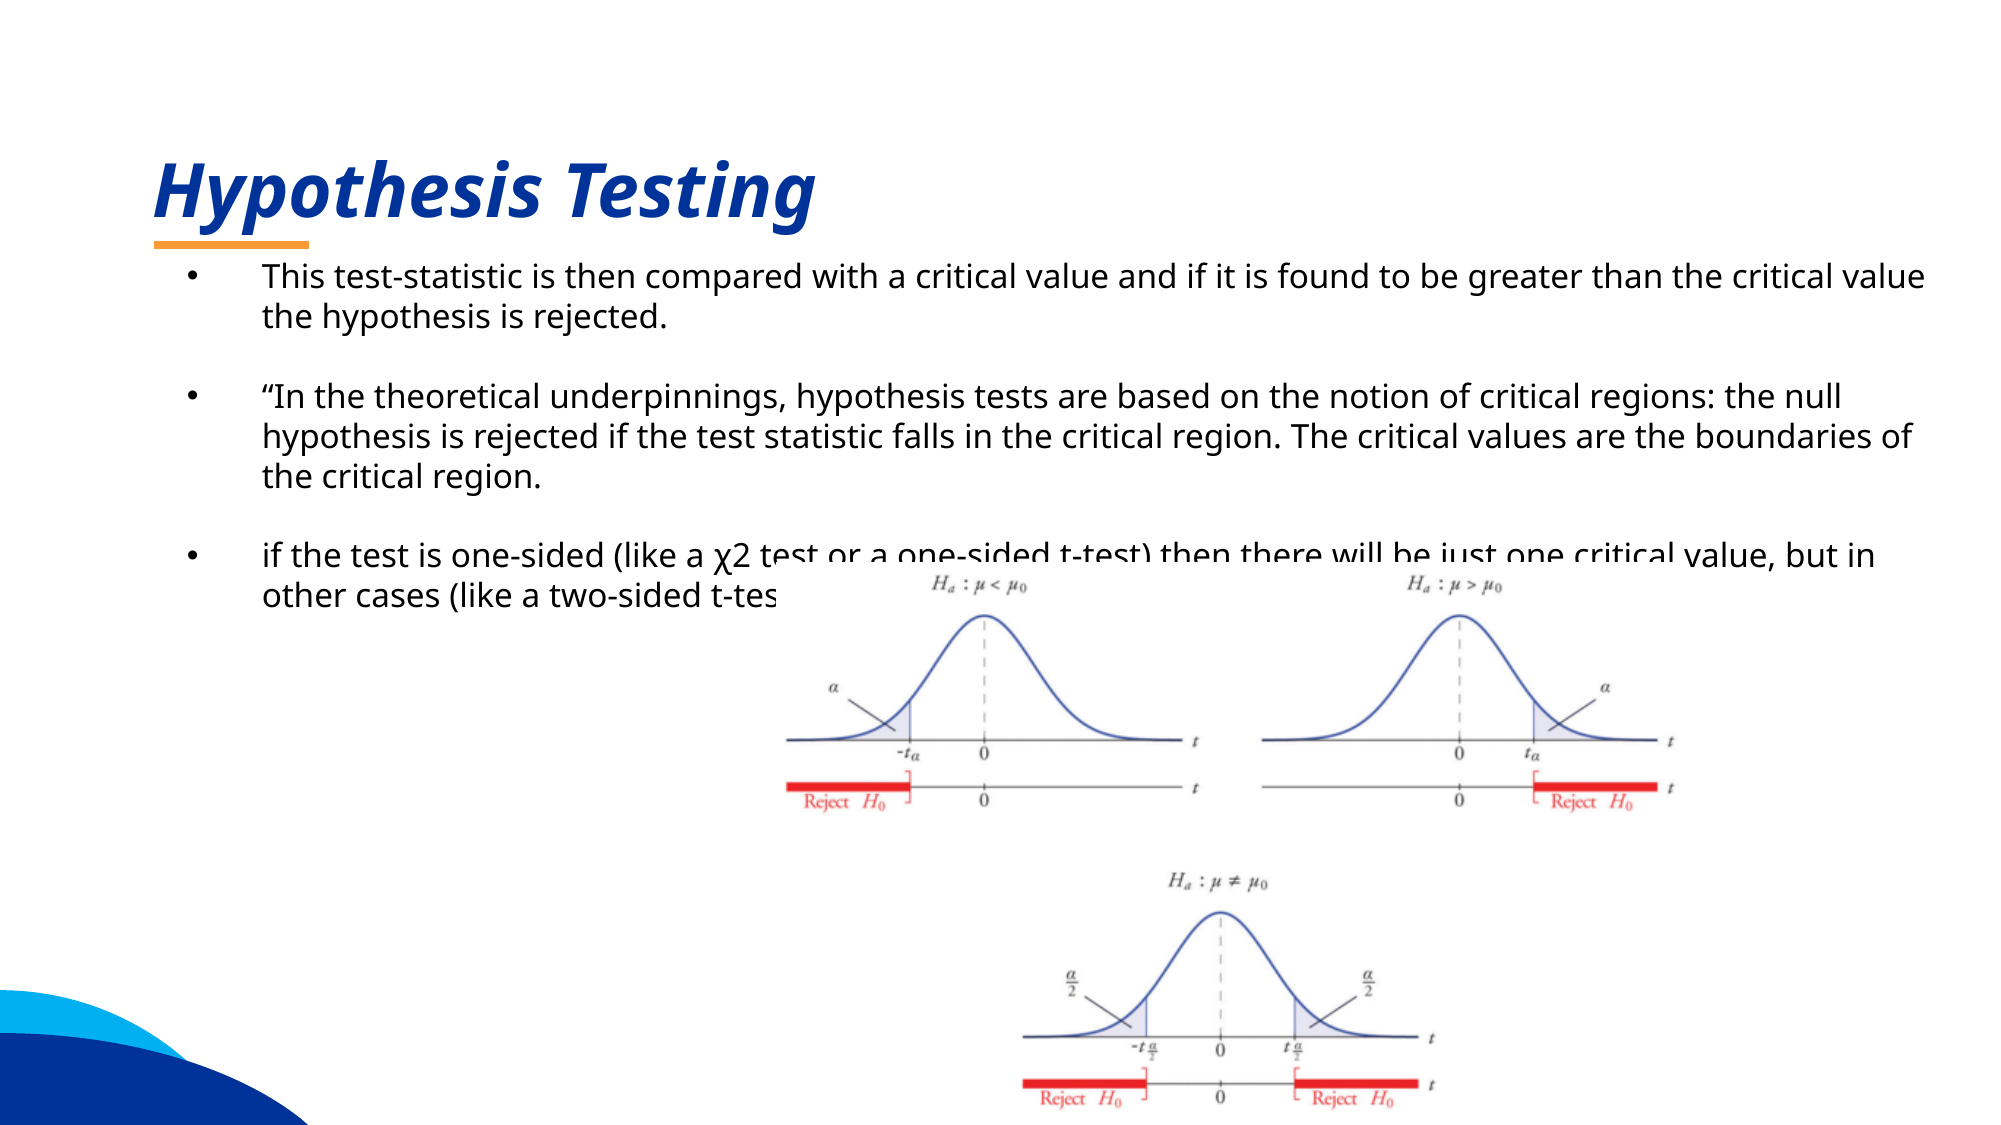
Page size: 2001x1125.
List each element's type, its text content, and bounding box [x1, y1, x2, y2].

picture [776, 562, 1681, 1115]
text_box This test-statistic is then compared with a critical value and if it is found to be greater than the critical value the hypothesis is rejected. “In the theoretical underpinnings, hypothesis tests are based on the notion of critical regions: the null hypothesis is rejected if the test statistic falls in the critical region. The critical values are the boundaries of the critical region. if the test is one-sided (like a χ2 test or a one-sided t-test) then there will be just one critical value, but in other cases (like a two-sided t-test) there will be two”. [171, 247, 1966, 742]
text_box Hypothesis Testing [138, 135, 1410, 241]
